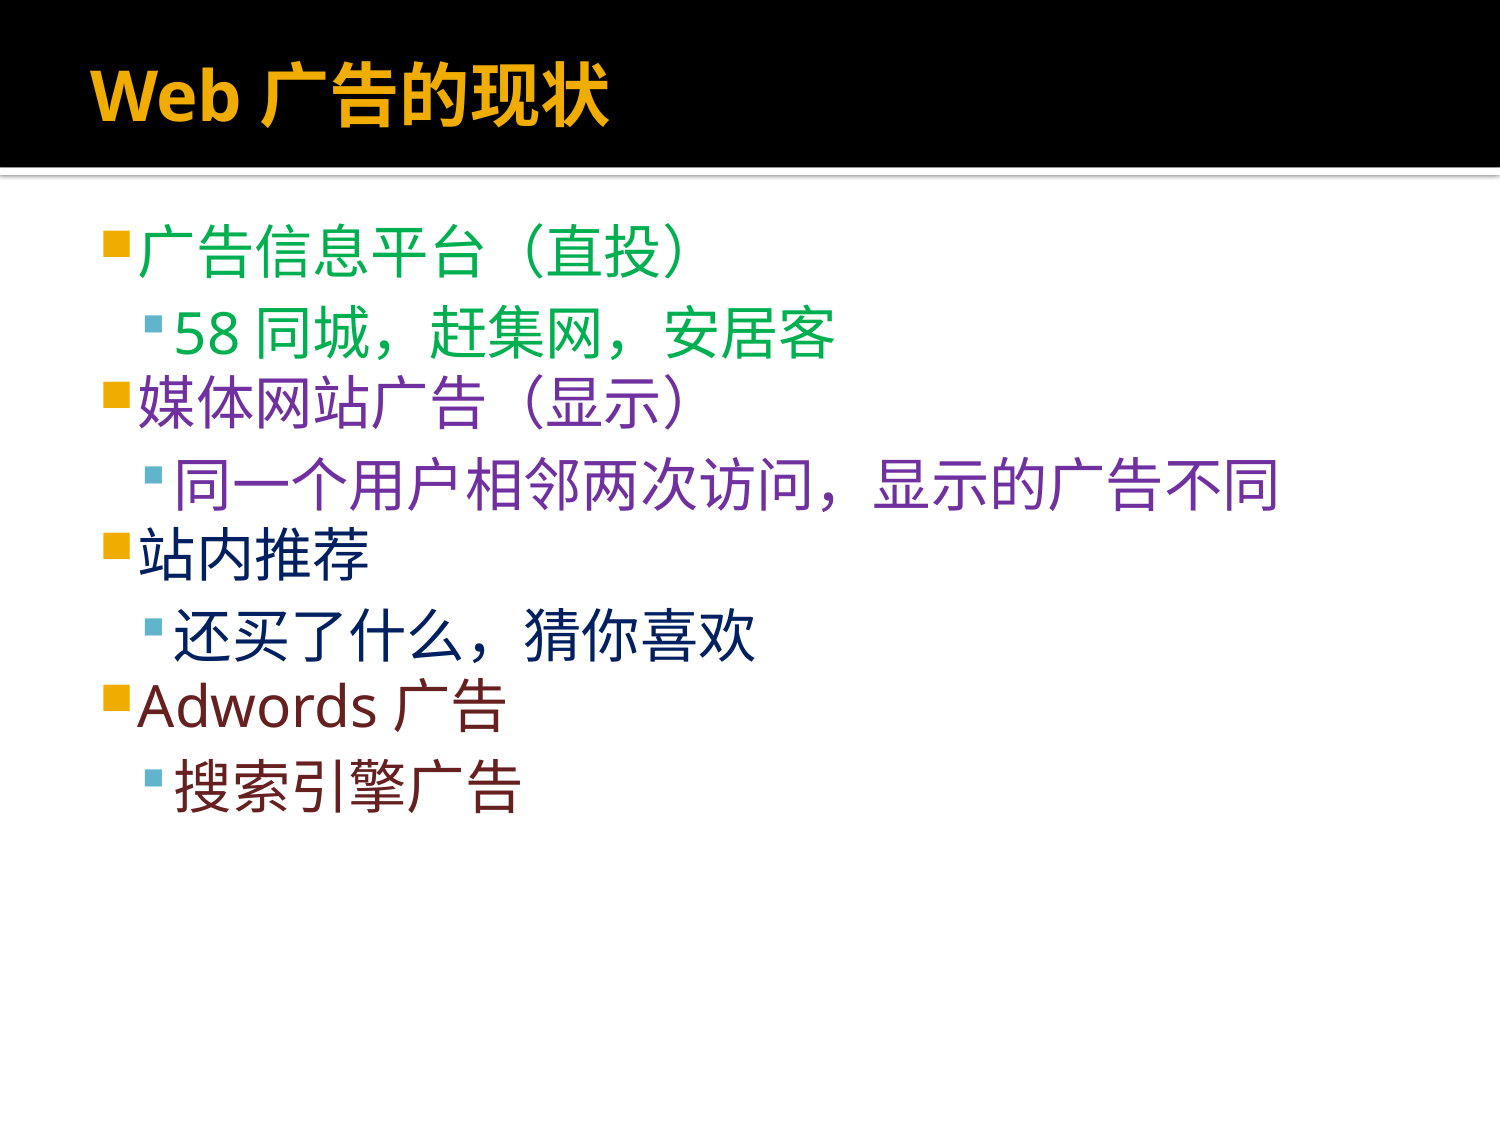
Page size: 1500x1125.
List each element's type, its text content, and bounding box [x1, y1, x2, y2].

list 广告信息平台（直投） 58同城，赶集网，安居客 媒体网站广告（显示） 同一个用户相邻两次访问，显示的广告不同 站内推荐 还买了什么，猜你喜欢 Adwords广告 搜索引擎广告 [75, 200, 1425, 1075]
title Web广告的现状 [75, 12, 1425, 175]
